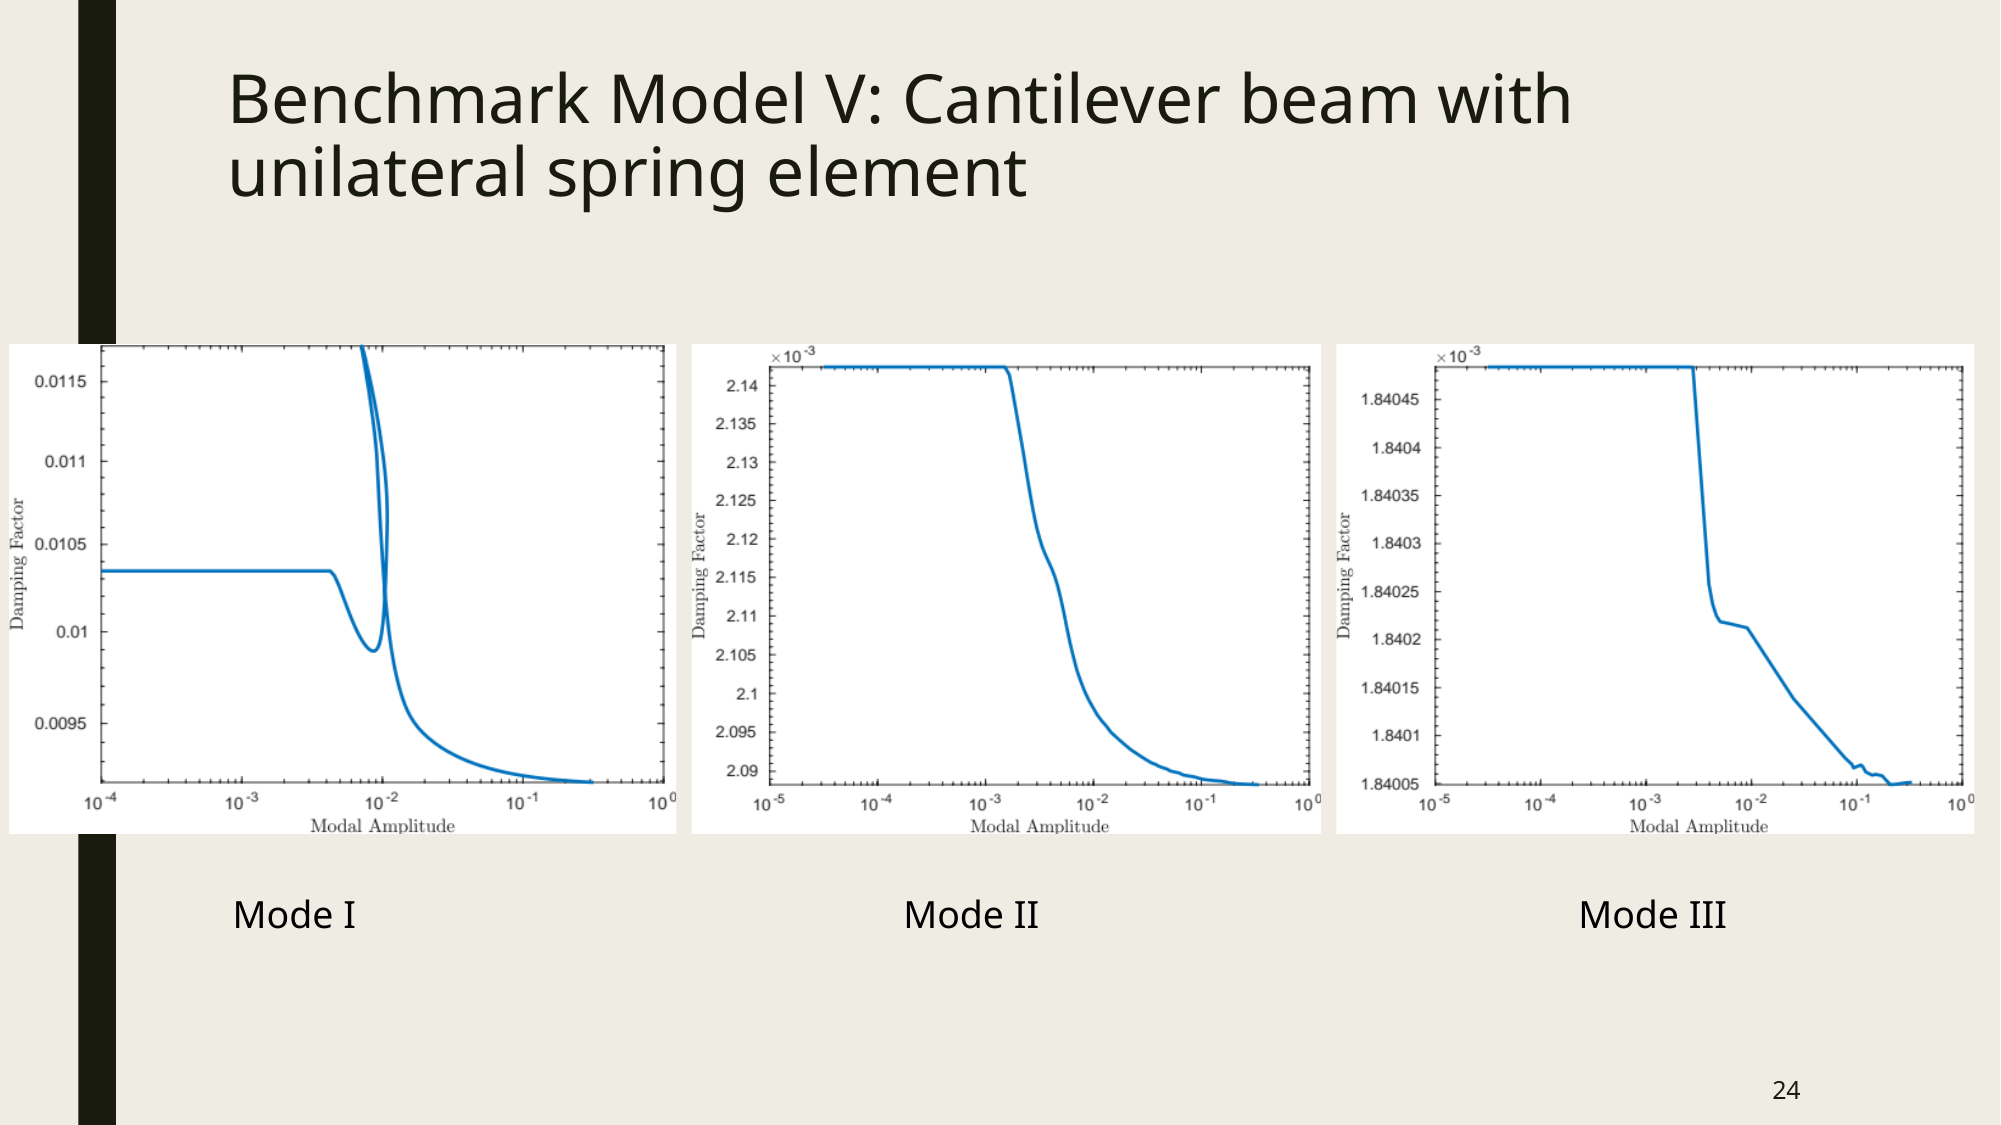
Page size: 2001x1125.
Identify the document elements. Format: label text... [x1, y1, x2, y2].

text_box Mode I [217, 884, 419, 944]
title Benchmark Model V: Cantilever beam with unilateral spring element [212, 58, 1788, 303]
slide_number 24 [1553, 1058, 1816, 1125]
picture [691, 344, 1321, 834]
picture [9, 344, 677, 834]
text_box Mode II [888, 884, 1090, 944]
text_box Mode III [1563, 884, 1765, 944]
picture [1336, 344, 1975, 835]
